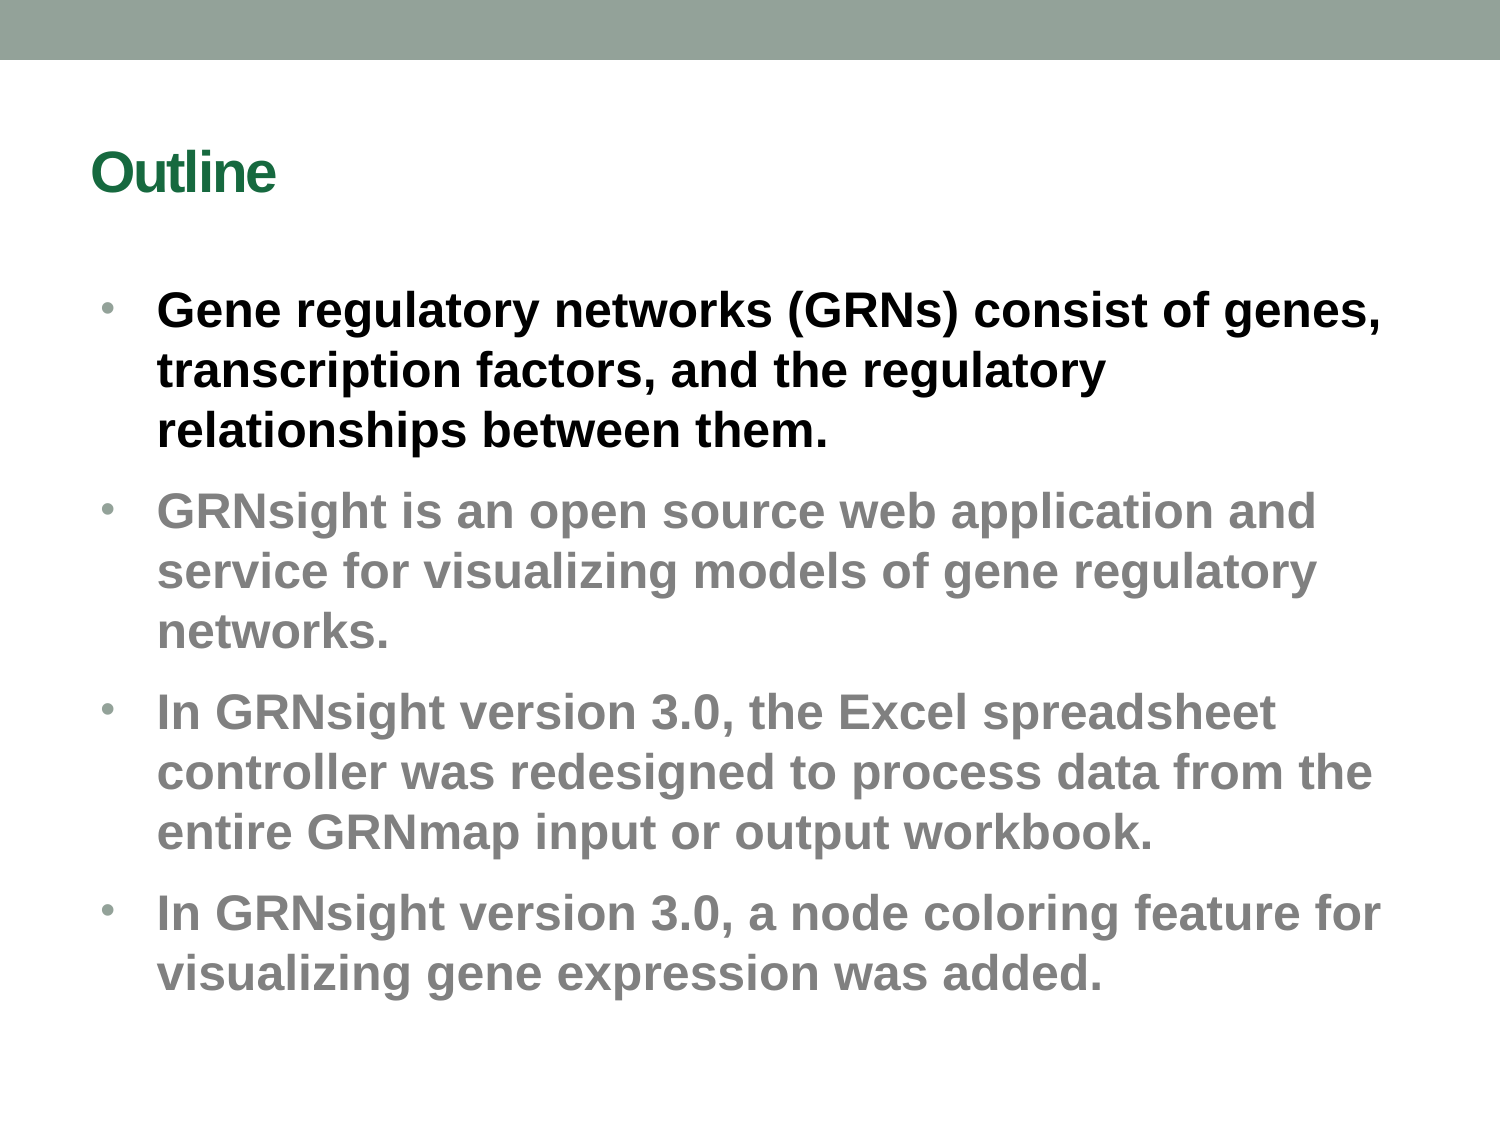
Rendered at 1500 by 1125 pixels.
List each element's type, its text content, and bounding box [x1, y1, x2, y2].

title Outline [75, 87, 1425, 250]
list Gene regulatory networks (GRNs) consist of genes, transcription factors, and the regulatory relationships between them. GRNsight is an open source web application and service for visualizing models of gene regulatory networks. In GRNsight version 3.0, the Excel spreadsheet controller was redesigned to process data from the entire GRNmap input or output workbook. In GRNsight version 3.0, a node coloring feature for visualizing gene expression was added. [47, 262, 1425, 1063]
